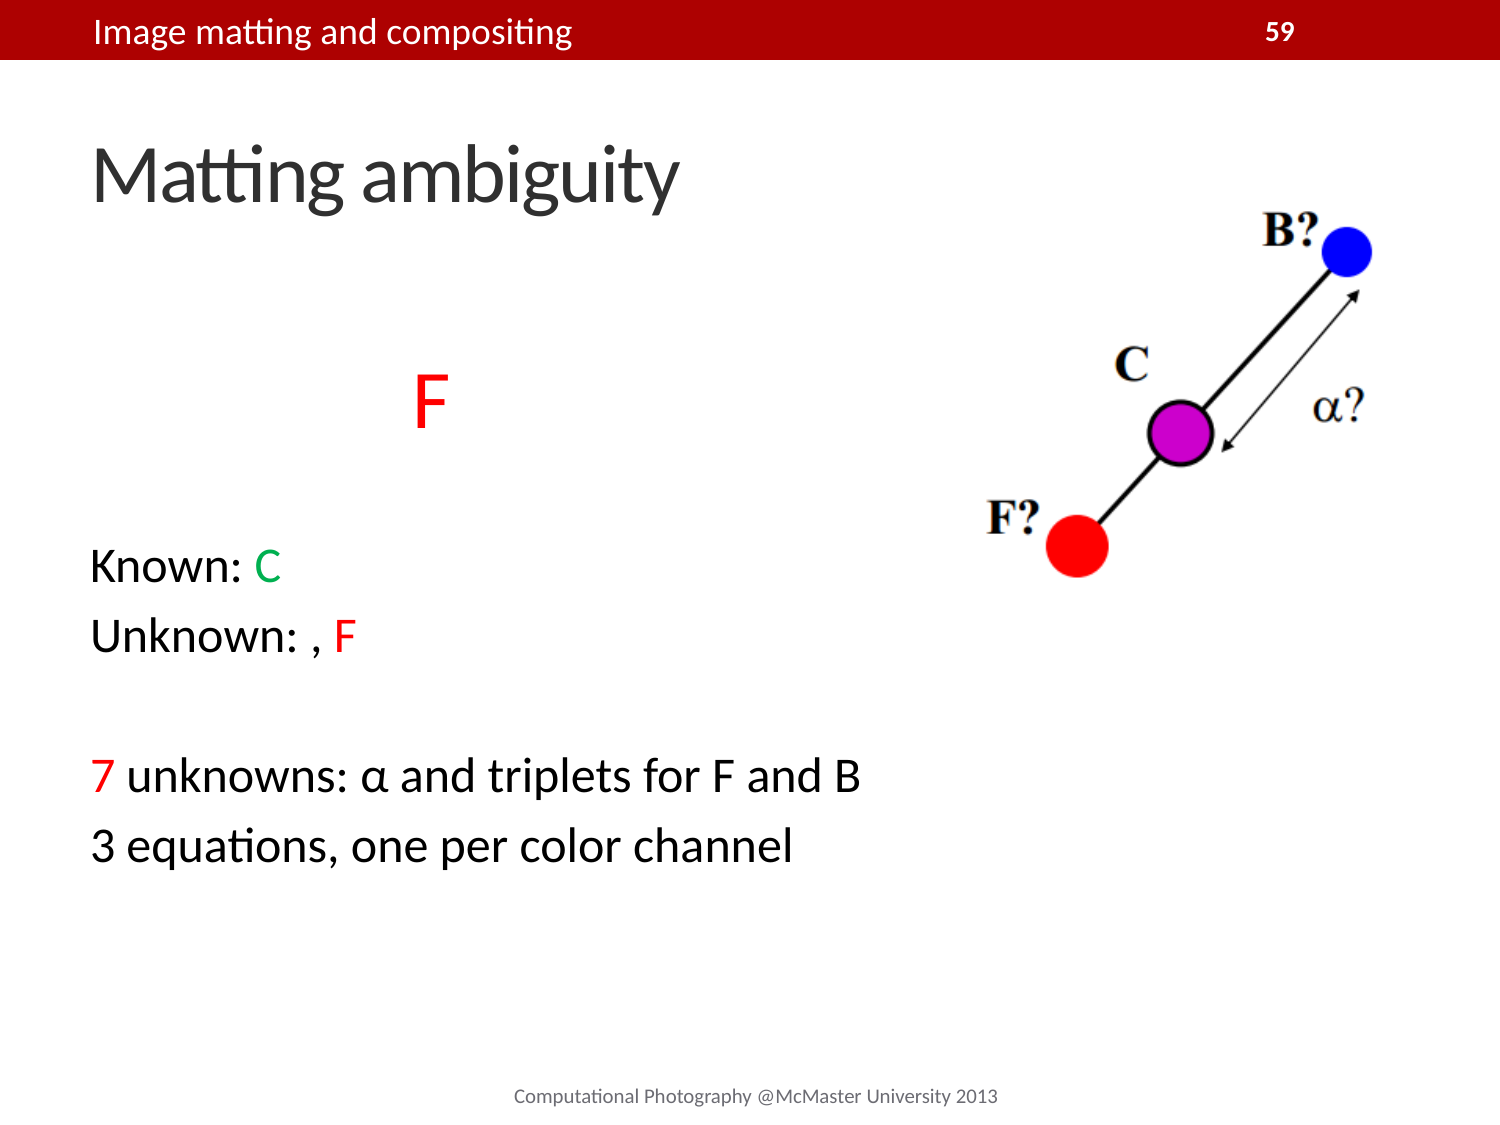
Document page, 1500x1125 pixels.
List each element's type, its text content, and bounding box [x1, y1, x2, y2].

picture [924, 160, 1413, 631]
title Matting ambiguity [75, 87, 1425, 250]
slide_number 59 [1250, 3, 1425, 57]
text_box Image matting and compositing [78, 0, 589, 60]
